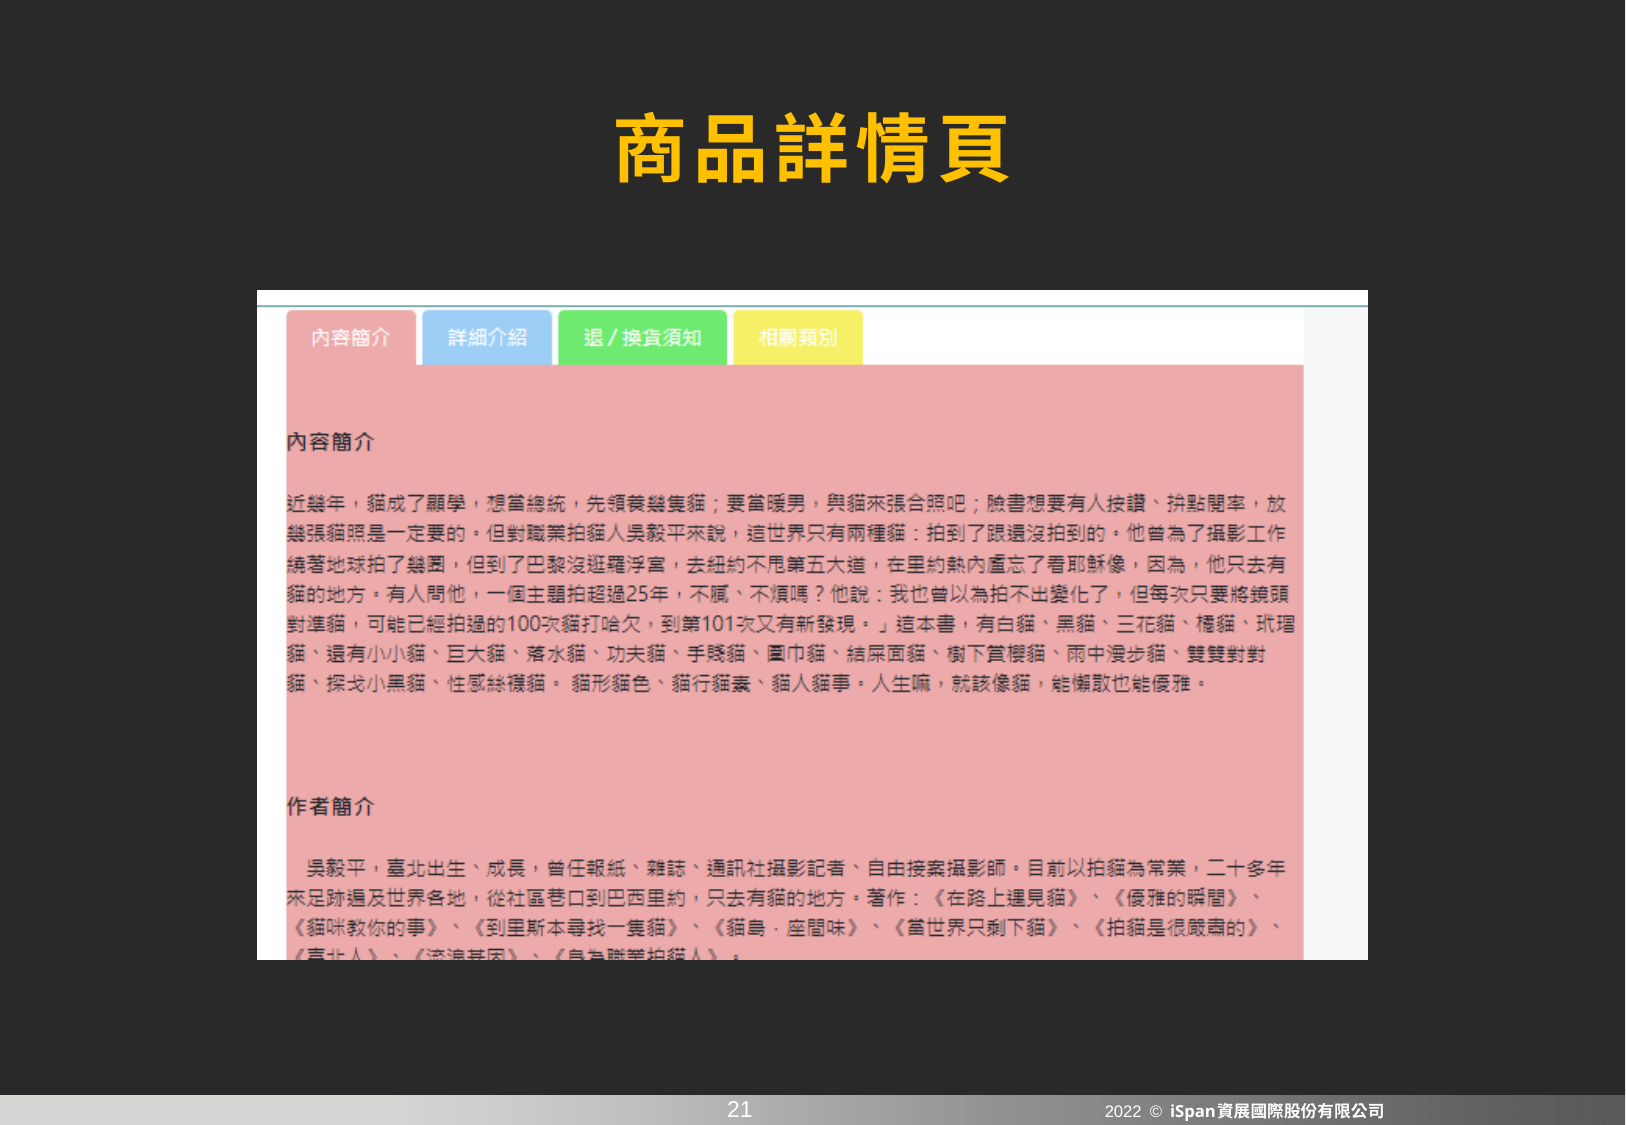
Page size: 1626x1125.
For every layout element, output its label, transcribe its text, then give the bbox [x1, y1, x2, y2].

picture [0, 0, 1626, 1125]
text_box 商品詳情頁 [103, 89, 1522, 204]
